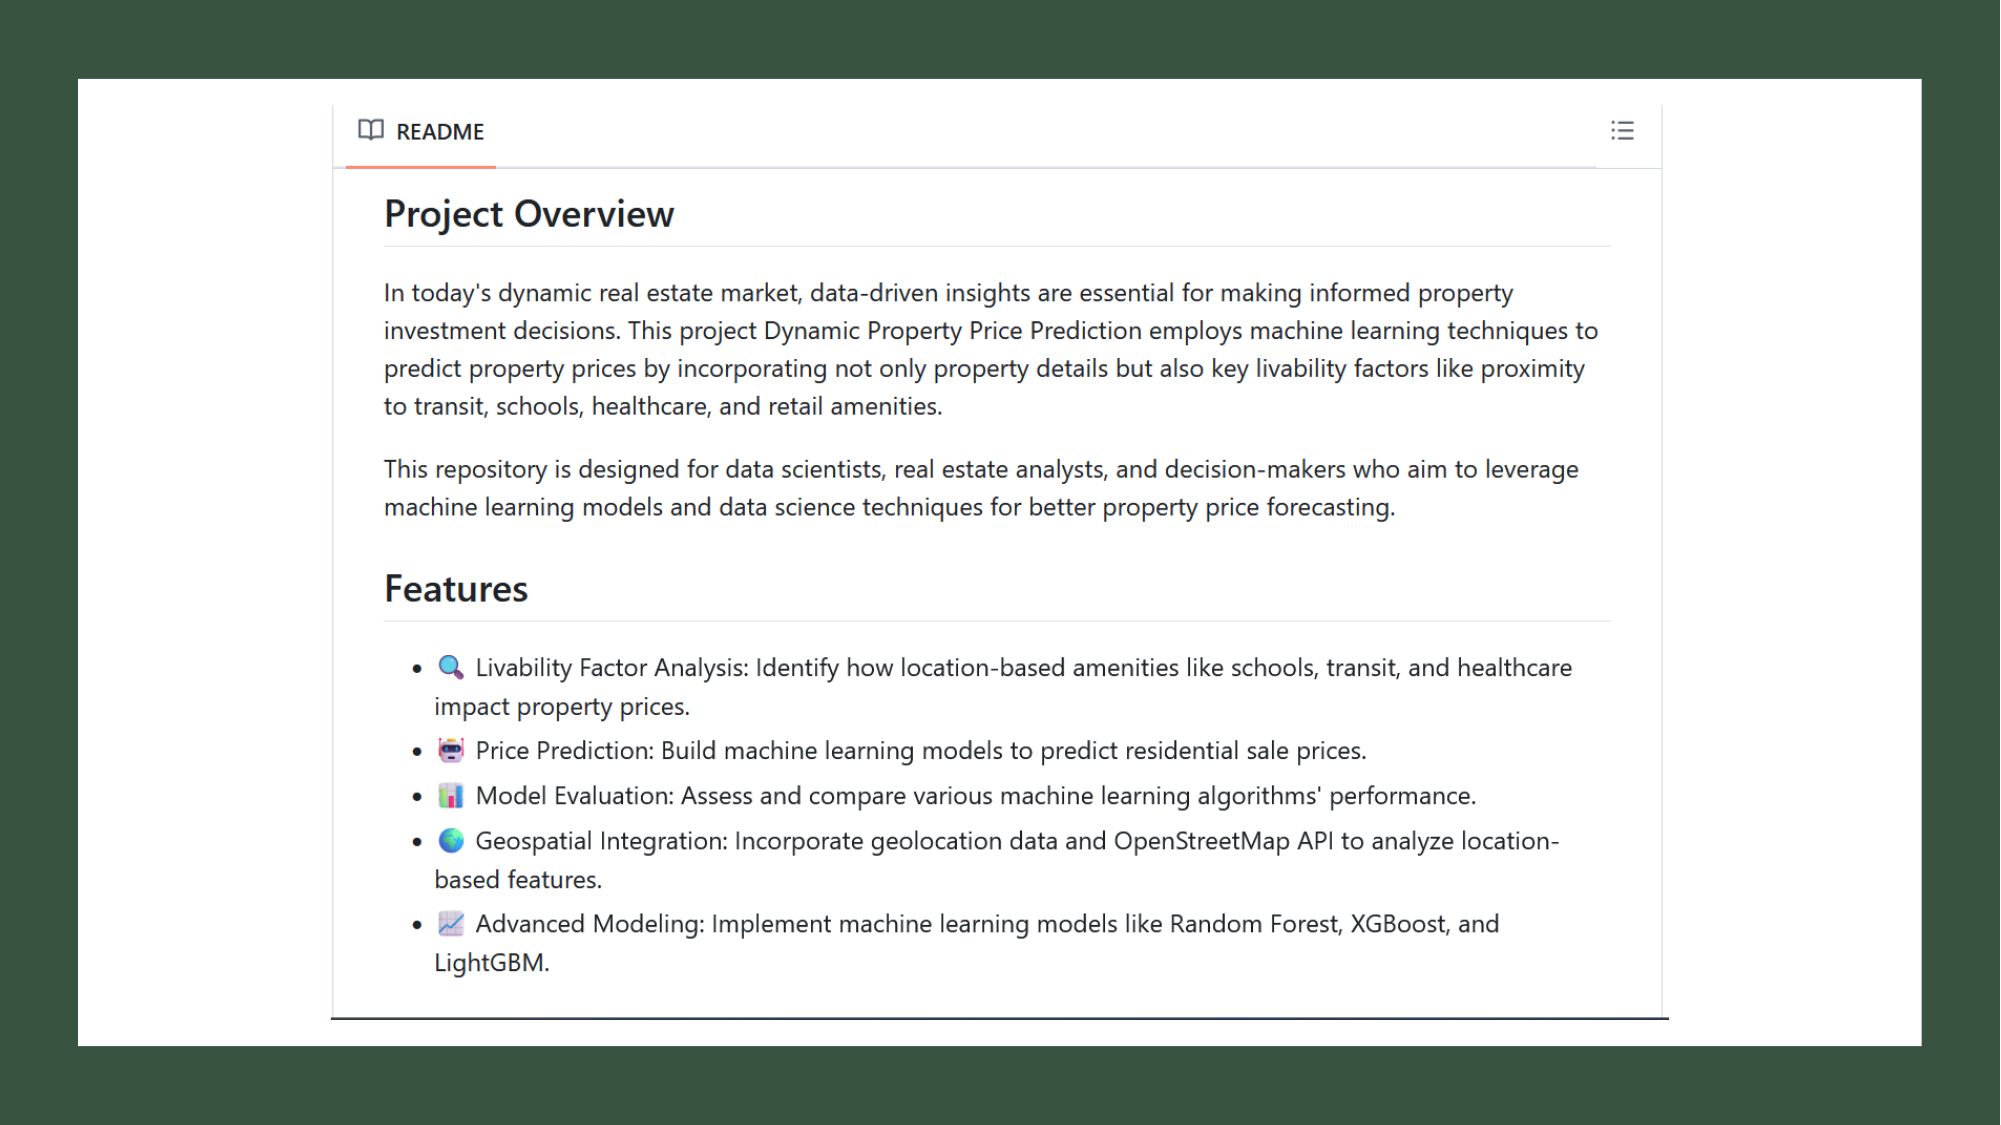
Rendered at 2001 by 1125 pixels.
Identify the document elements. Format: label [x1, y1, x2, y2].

text_box [77, 77, 1923, 1048]
text_box [0, 0, 2000, 1125]
picture [330, 104, 1670, 1020]
